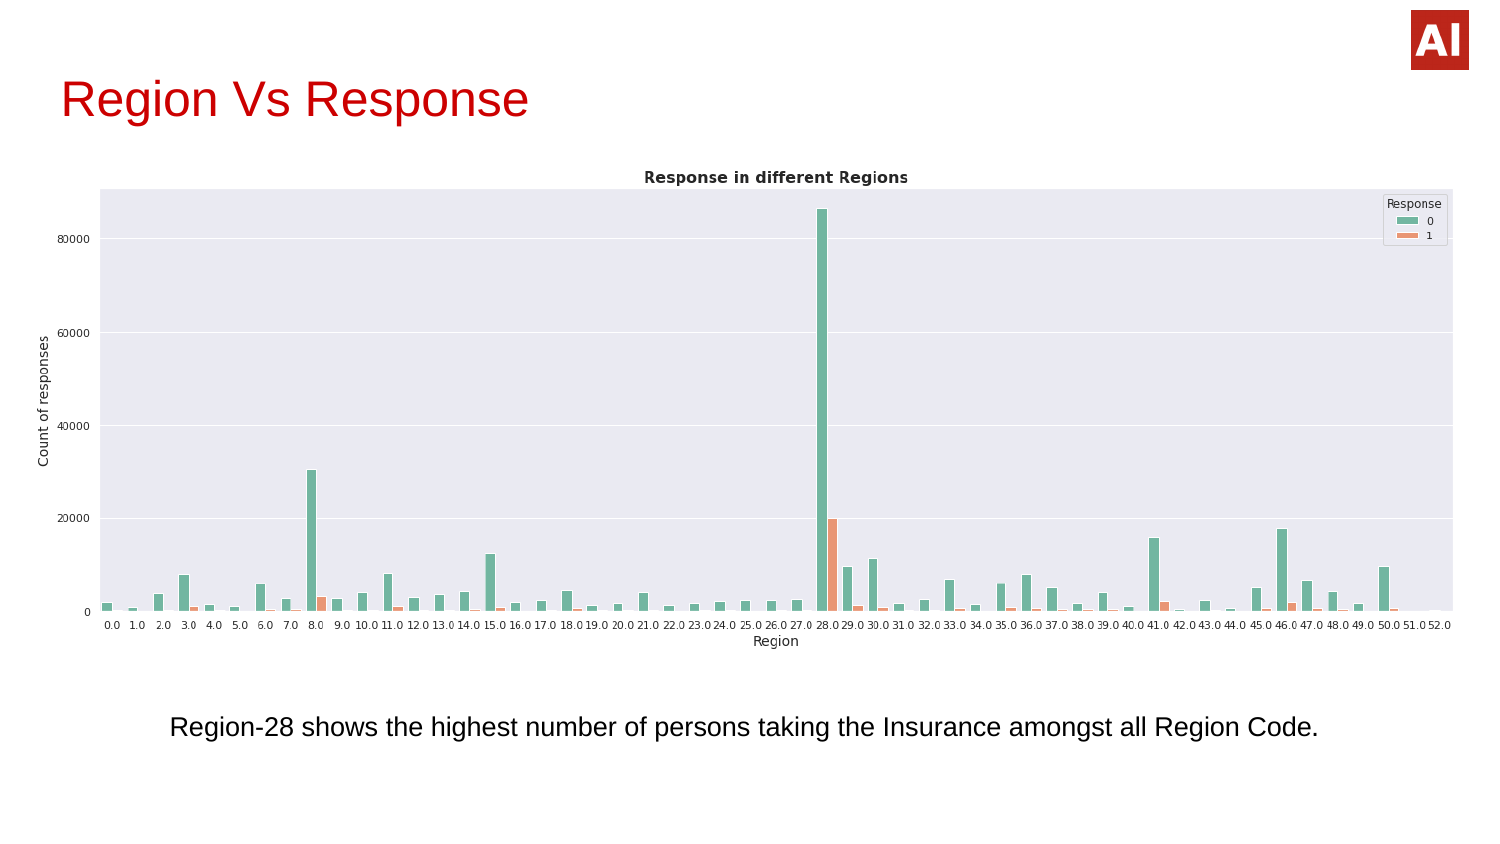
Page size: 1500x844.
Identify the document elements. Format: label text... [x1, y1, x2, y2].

picture [31, 164, 1458, 654]
text_box Region-28 shows the highest number of persons taking the Insurance amongst all Region Code. [154, 699, 1335, 750]
picture [1411, 10, 1469, 70]
title Region Vs Response [45, 51, 1444, 145]
